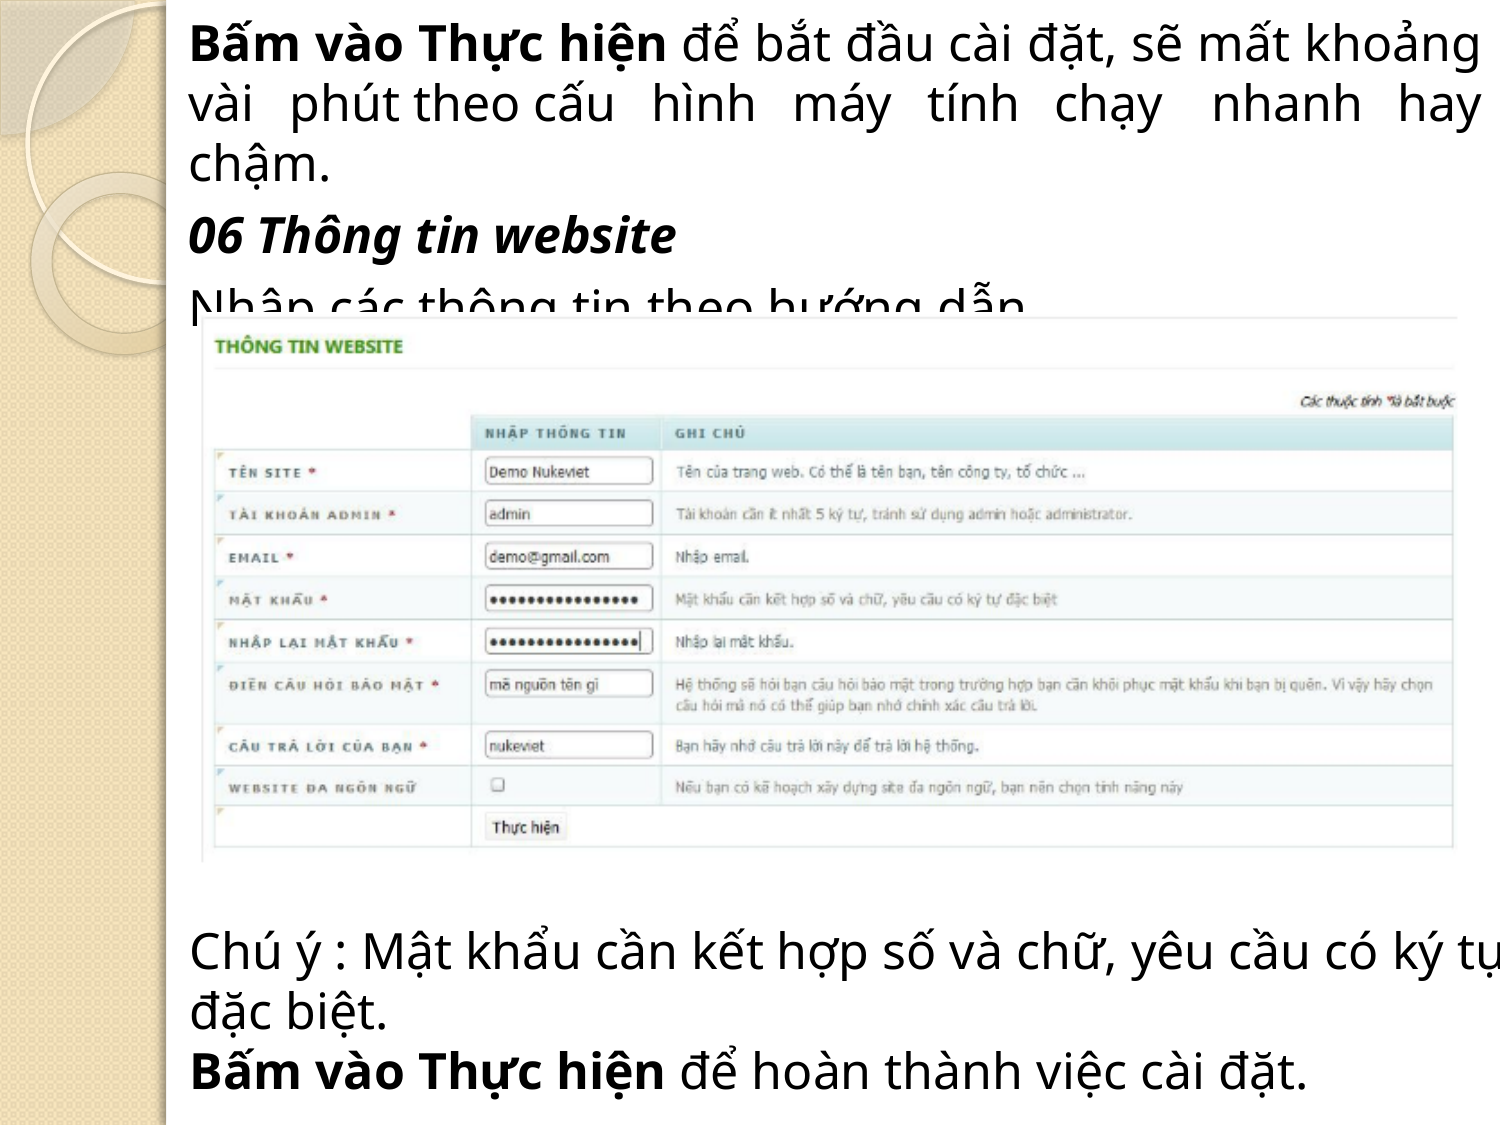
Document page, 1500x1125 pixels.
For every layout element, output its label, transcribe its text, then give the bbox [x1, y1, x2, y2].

text_box Chú ý : Mật khẩu cần kết hợp số và chữ, yêu cầu có ký tự đặc biệt. Bấm vào Thực hiện để hoàn thành việc cài đặt. [174, 912, 1500, 1108]
list Bấm vào Thực hiện để bắt đầu cài đặt, sẽ mất khoảng vài phút theo cấu hình máy tính chạy nhanh hay chậm. 06 Thông tin website Nhập các thông tin theo hướng dẫn [160, 4, 1498, 1125]
picture [199, 312, 1463, 868]
